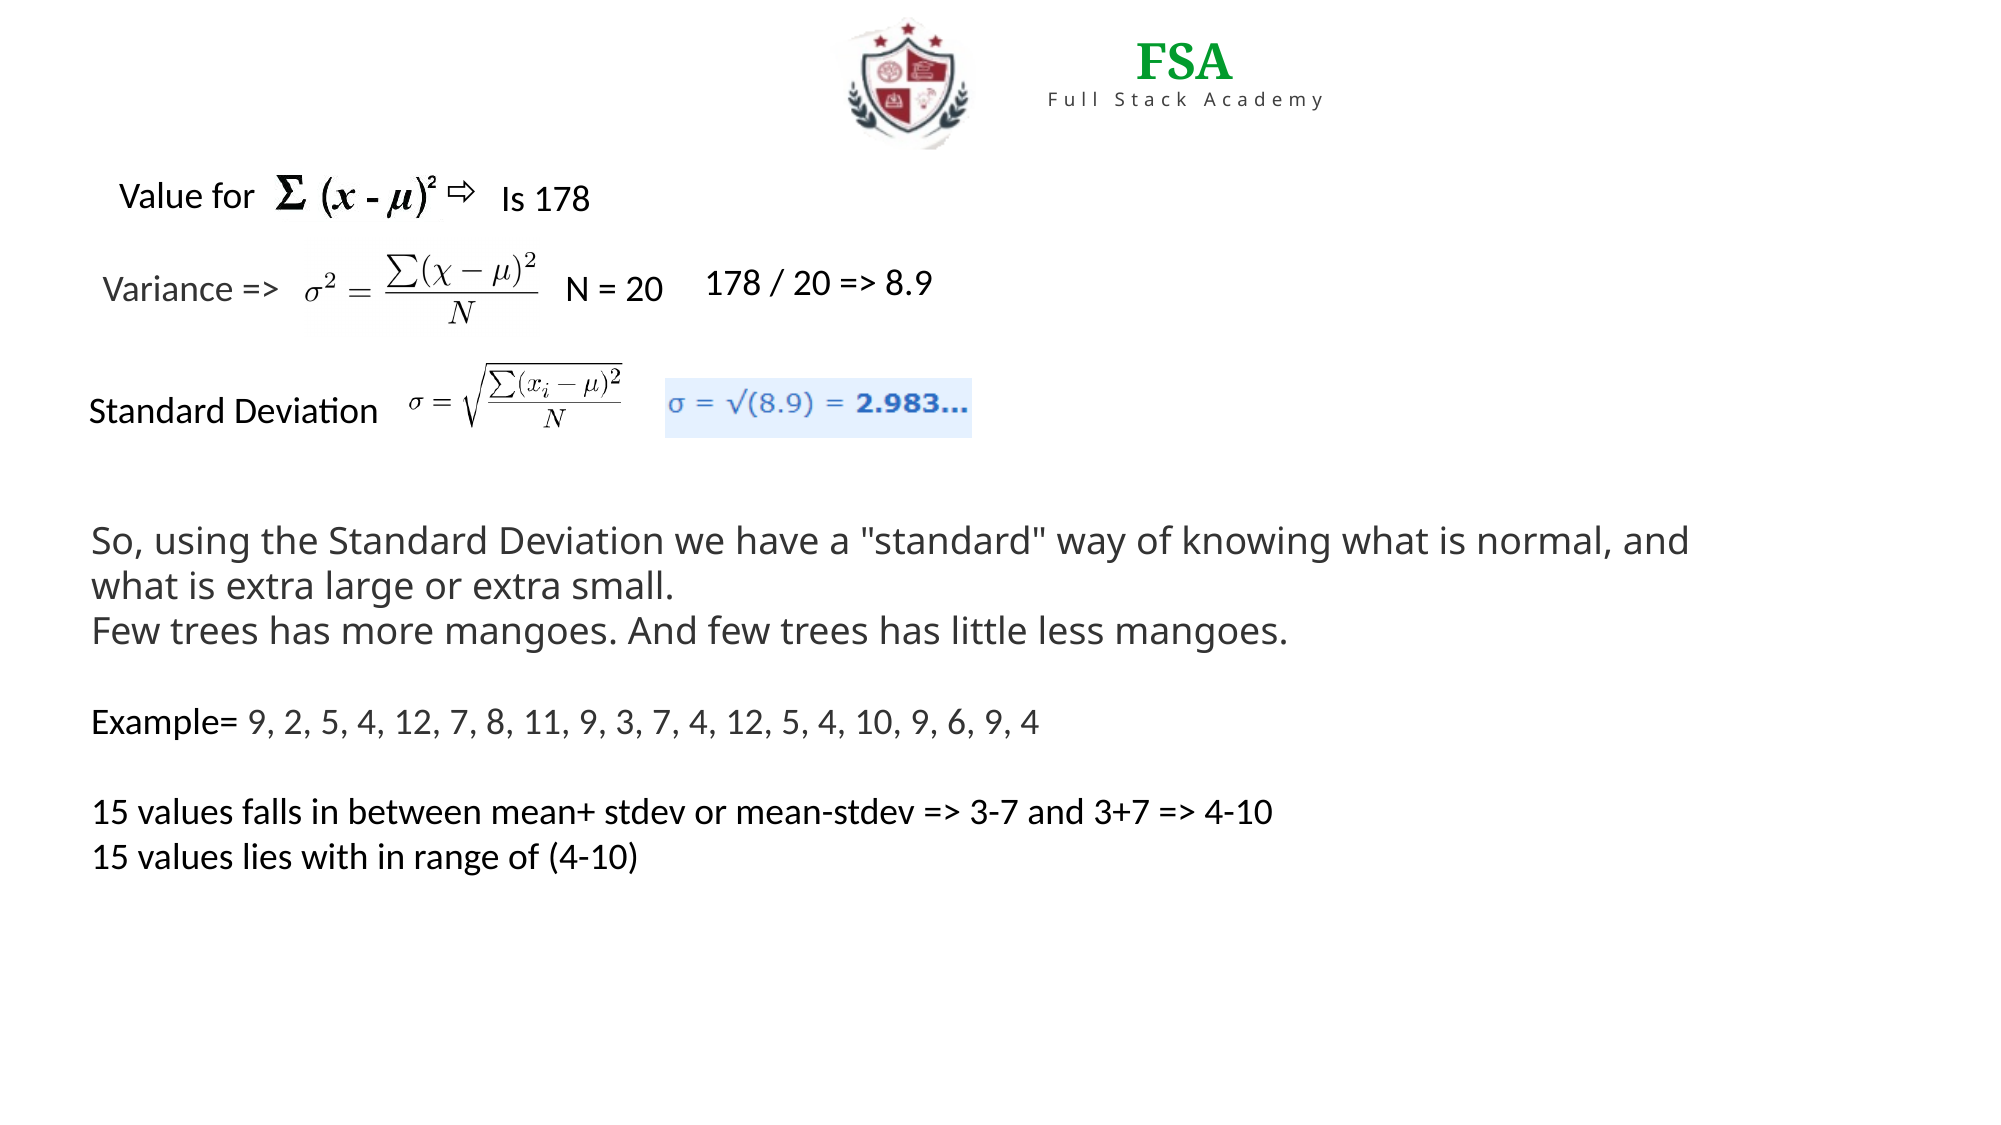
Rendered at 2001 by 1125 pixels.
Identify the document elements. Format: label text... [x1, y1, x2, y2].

text_box Is 178 [429, 163, 606, 227]
text_box So, using the Standard Deviation we have a "standard" way of knowing what is normal, and what is extra large or extra small. Few trees has more mangoes. And few trees has little less mangoes. Example= 9, 2, 5, 4, 12, 7, 8, 11, 9, 3, 7, 4, 12, 5, 4, 10, 9, 6, 9, 4 15 values falls in between mean+ stdev or mean-stdev => 3-7 and 3+7 => 4-10 15 values lies with in range of (4-10) [76, 509, 1735, 930]
text_box FSA Full Stack Academy [979, 51, 1415, 118]
picture [266, 163, 444, 222]
picture [827, 16, 979, 153]
picture [304, 237, 540, 337]
picture [665, 378, 972, 438]
text_box N = 20 [550, 253, 687, 317]
text_box Standard Deviation [73, 375, 395, 439]
picture [407, 357, 629, 443]
text_box Variance => [87, 256, 304, 317]
text_box Value for [104, 160, 279, 224]
text_box 178 / 20 => 8.9 [689, 247, 948, 310]
